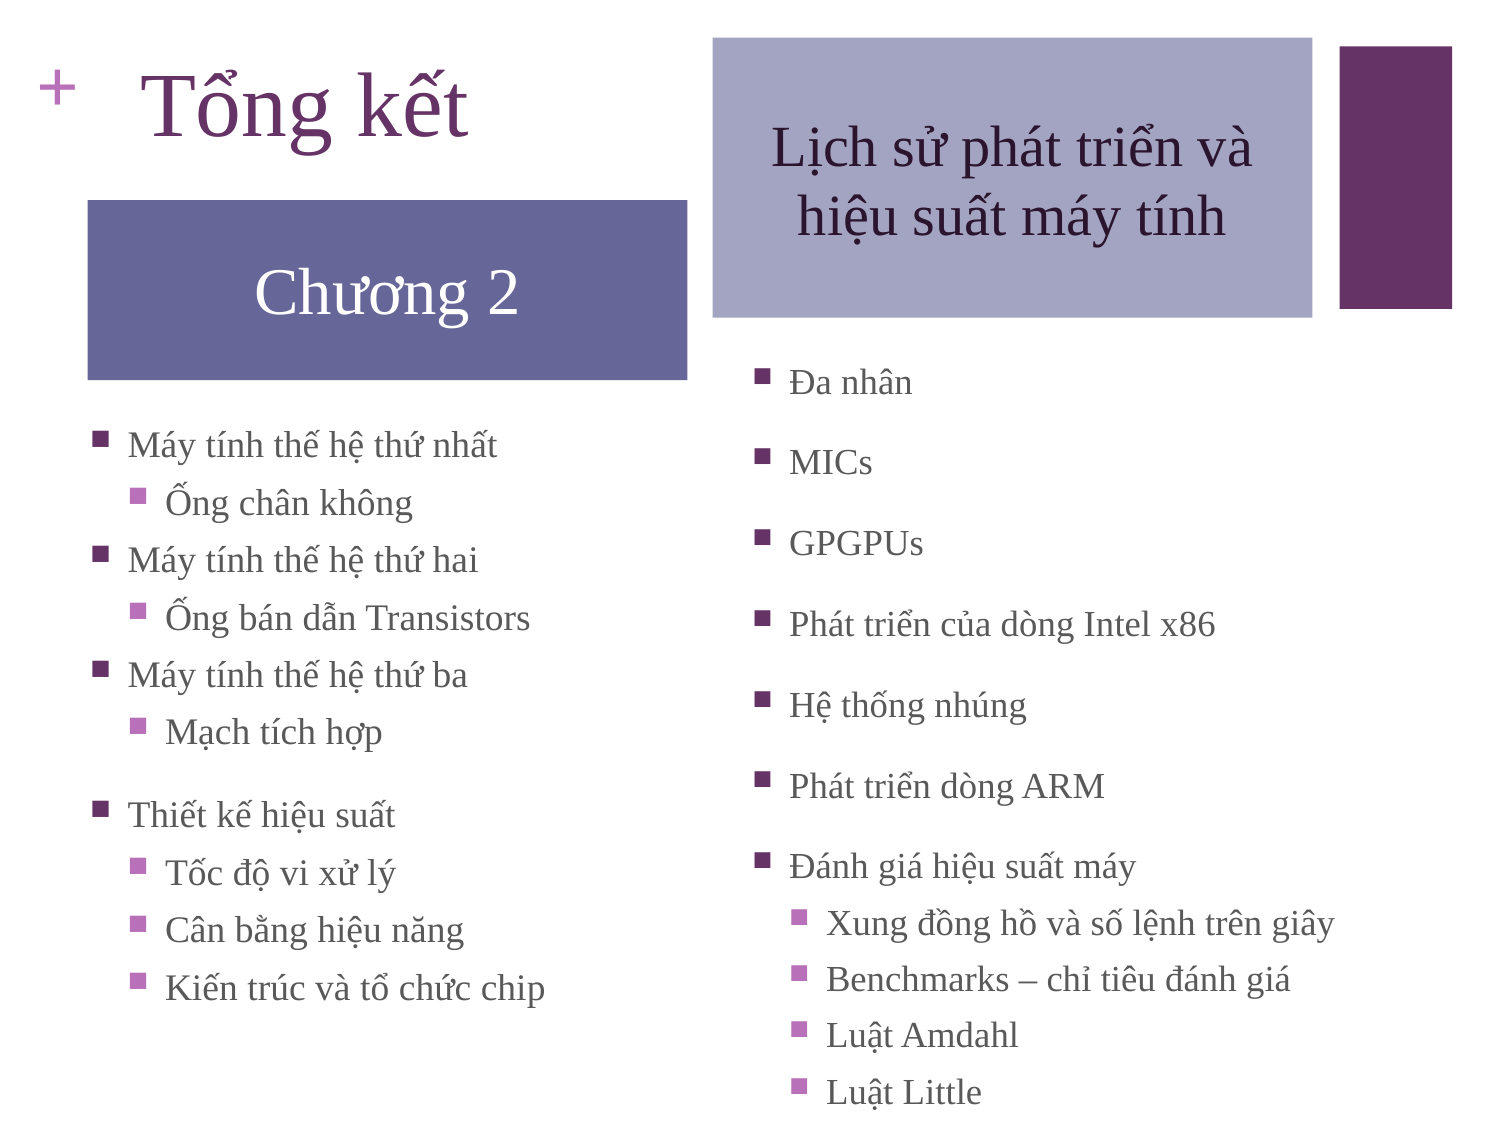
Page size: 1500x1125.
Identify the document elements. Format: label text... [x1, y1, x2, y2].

title Tổng kết [125, 37, 688, 200]
list Đa nhân MICs GPGPUs Phát triển của dòng Intel x86 Hệ thống nhúng Phát triển dòng ARM Đánh giá hiệu suất máy Xung đồng hồ và số lệnh trên giây Benchmarks – chỉ tiêu đánh giá Luật Amdahl Luật Little [737, 350, 1363, 1125]
list Chương 2 [87, 200, 688, 381]
list Máy tính thế hệ thứ nhất Ống chân không Máy tính thế hệ thứ hai Ống bán dẫn Transistors Máy tính thế hệ thứ ba Mạch tích hợp Thiết kế hiệu suất Tốc độ vi xử lý Cân bằng hiệu năng Kiến trúc và tổ chức chip [75, 412, 675, 1125]
list Lịch sử phát triển và hiệu suất máy tính [712, 37, 1313, 318]
